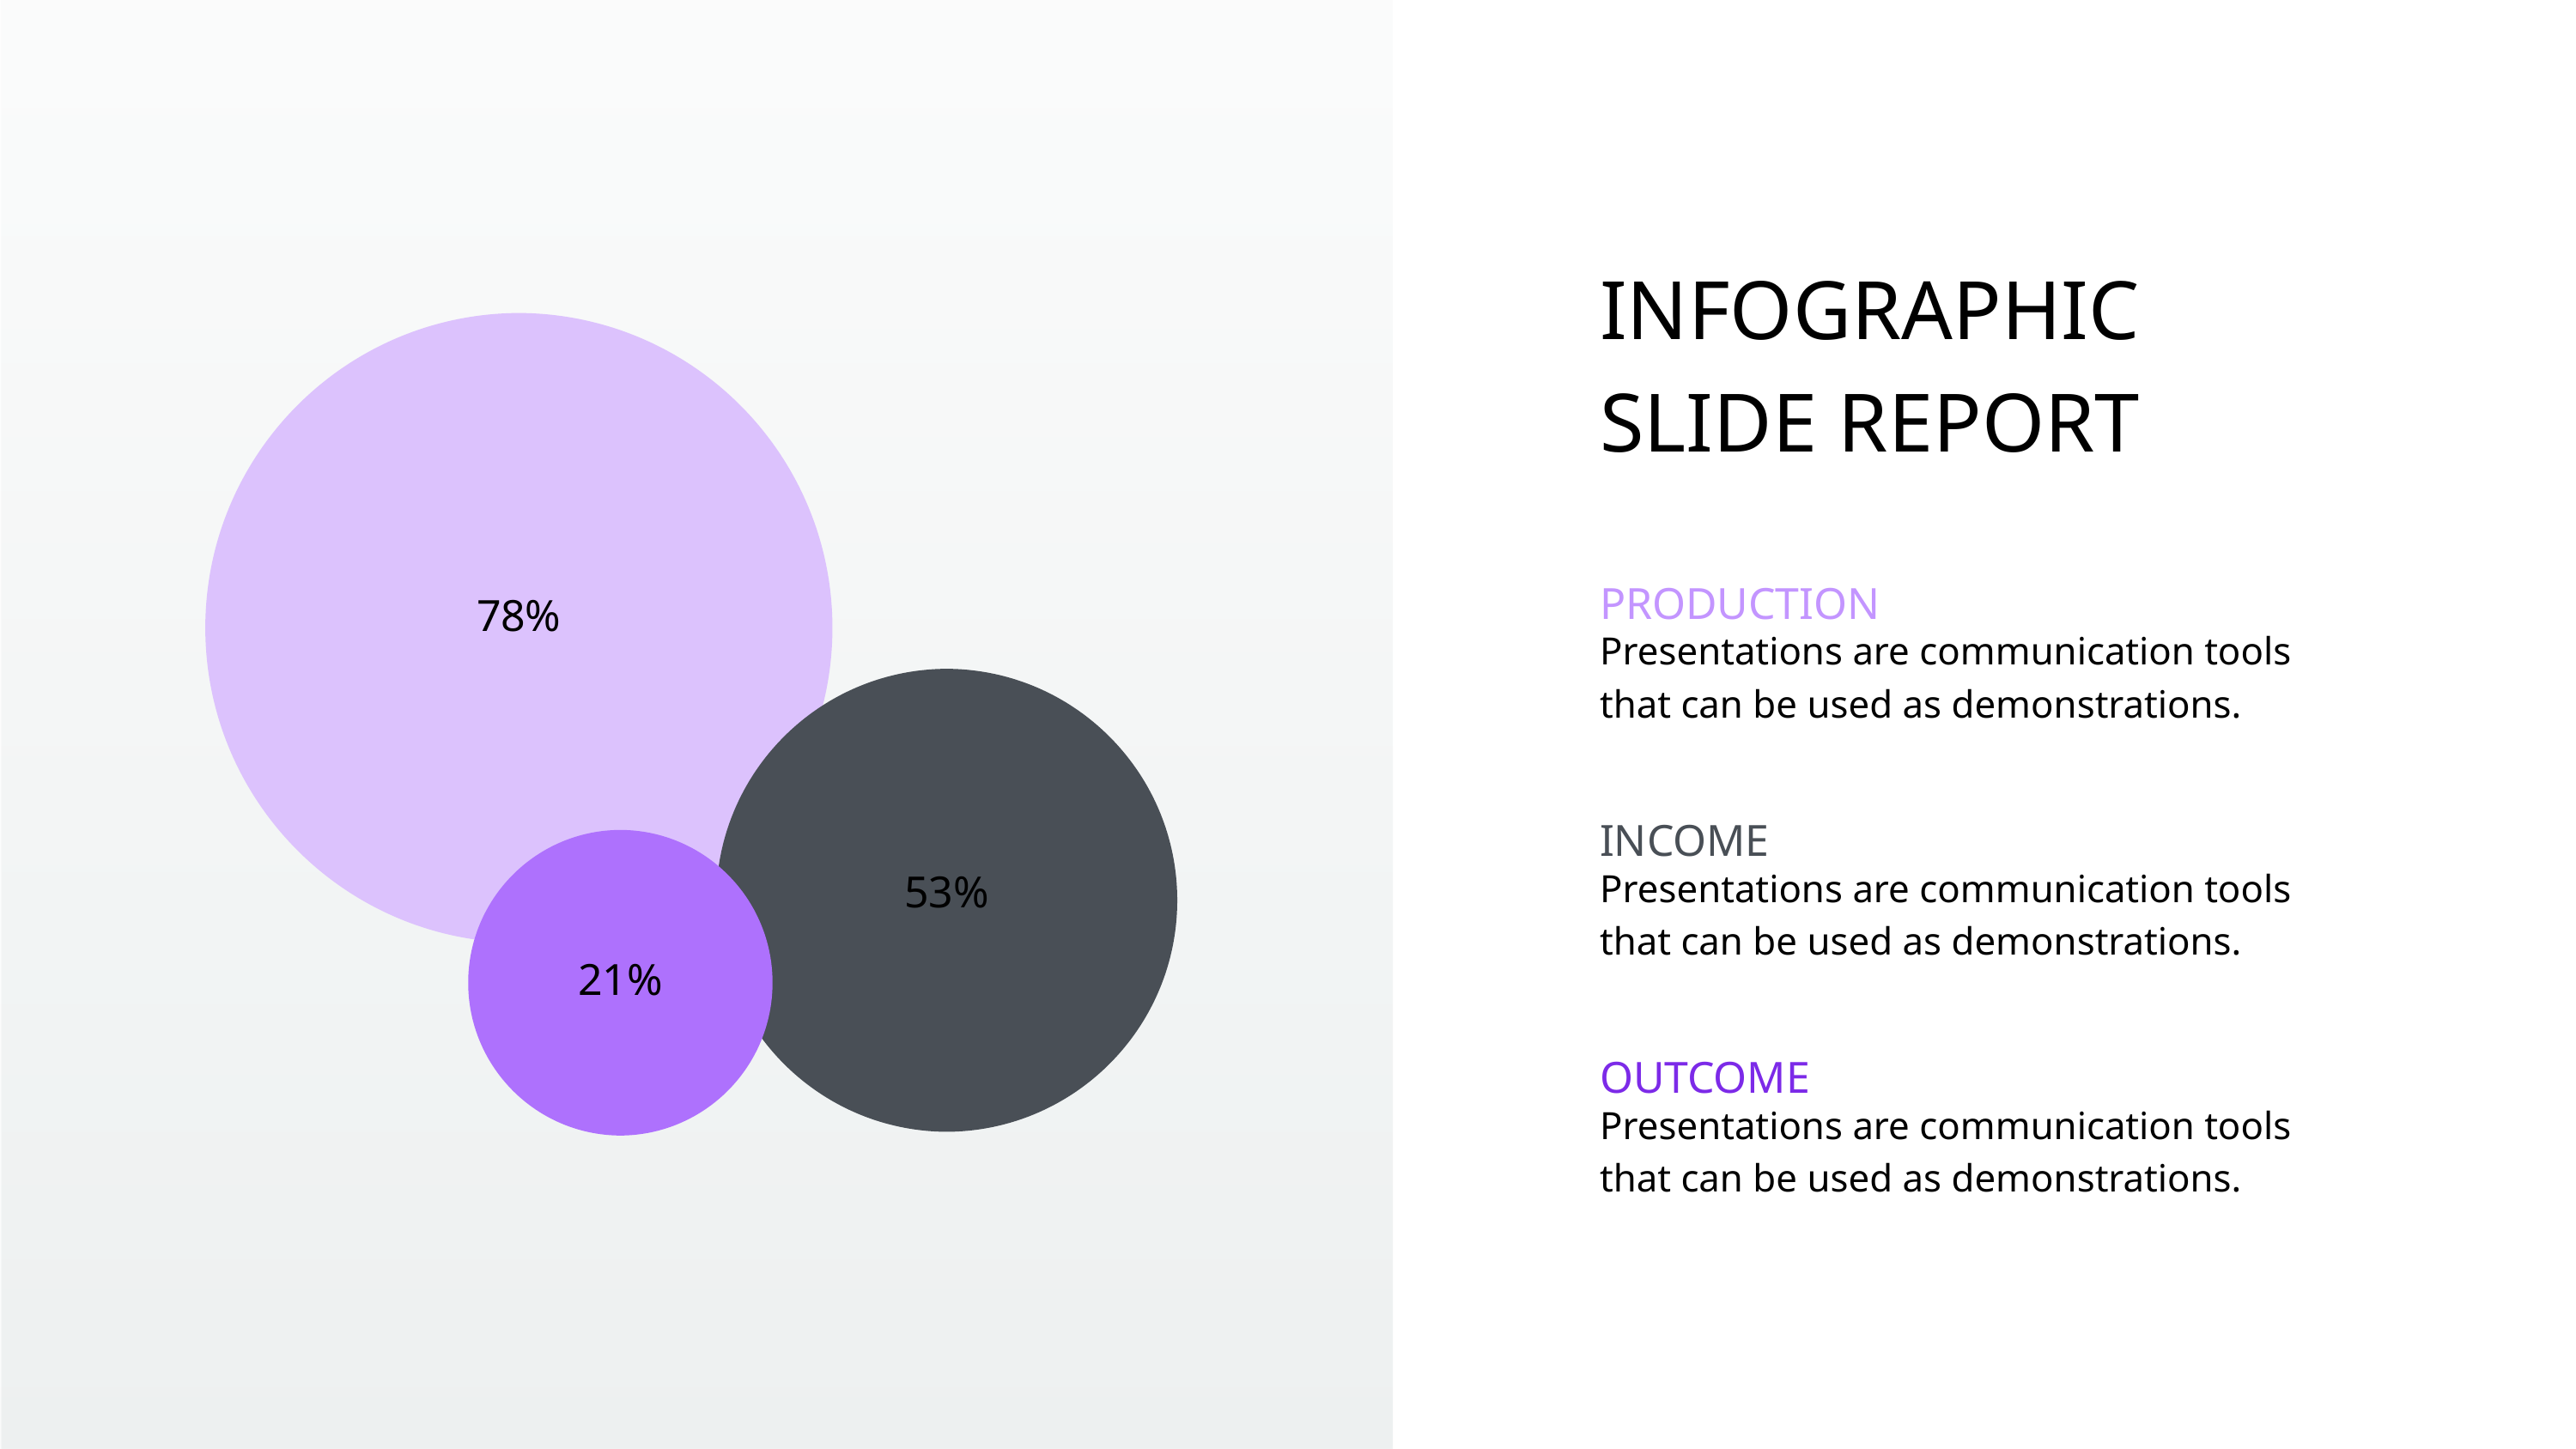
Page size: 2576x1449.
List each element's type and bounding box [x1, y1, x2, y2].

text_box [714, 668, 1179, 1132]
text_box [467, 829, 774, 1137]
text_box [1599, 252, 2427, 1197]
picture [0, 0, 1422, 1449]
text_box [204, 312, 835, 943]
